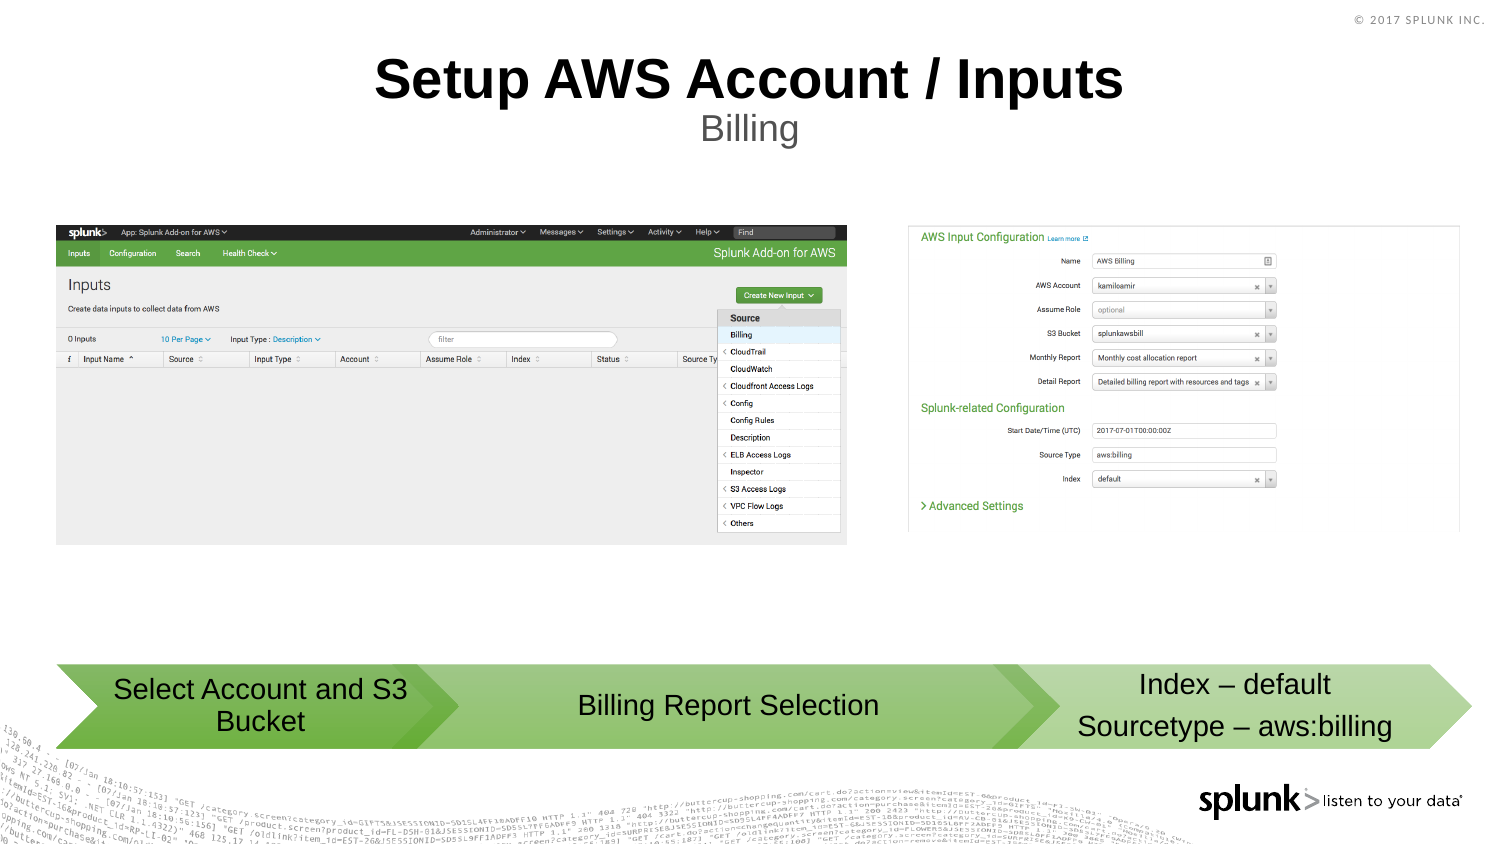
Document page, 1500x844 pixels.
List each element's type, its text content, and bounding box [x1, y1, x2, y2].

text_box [56, 664, 1473, 749]
picture [0, 0, 1500, 844]
subtitle Billing [56, 108, 1444, 142]
title Setup AWS Account / Inputs [56, 38, 1444, 93]
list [908, 225, 1460, 532]
